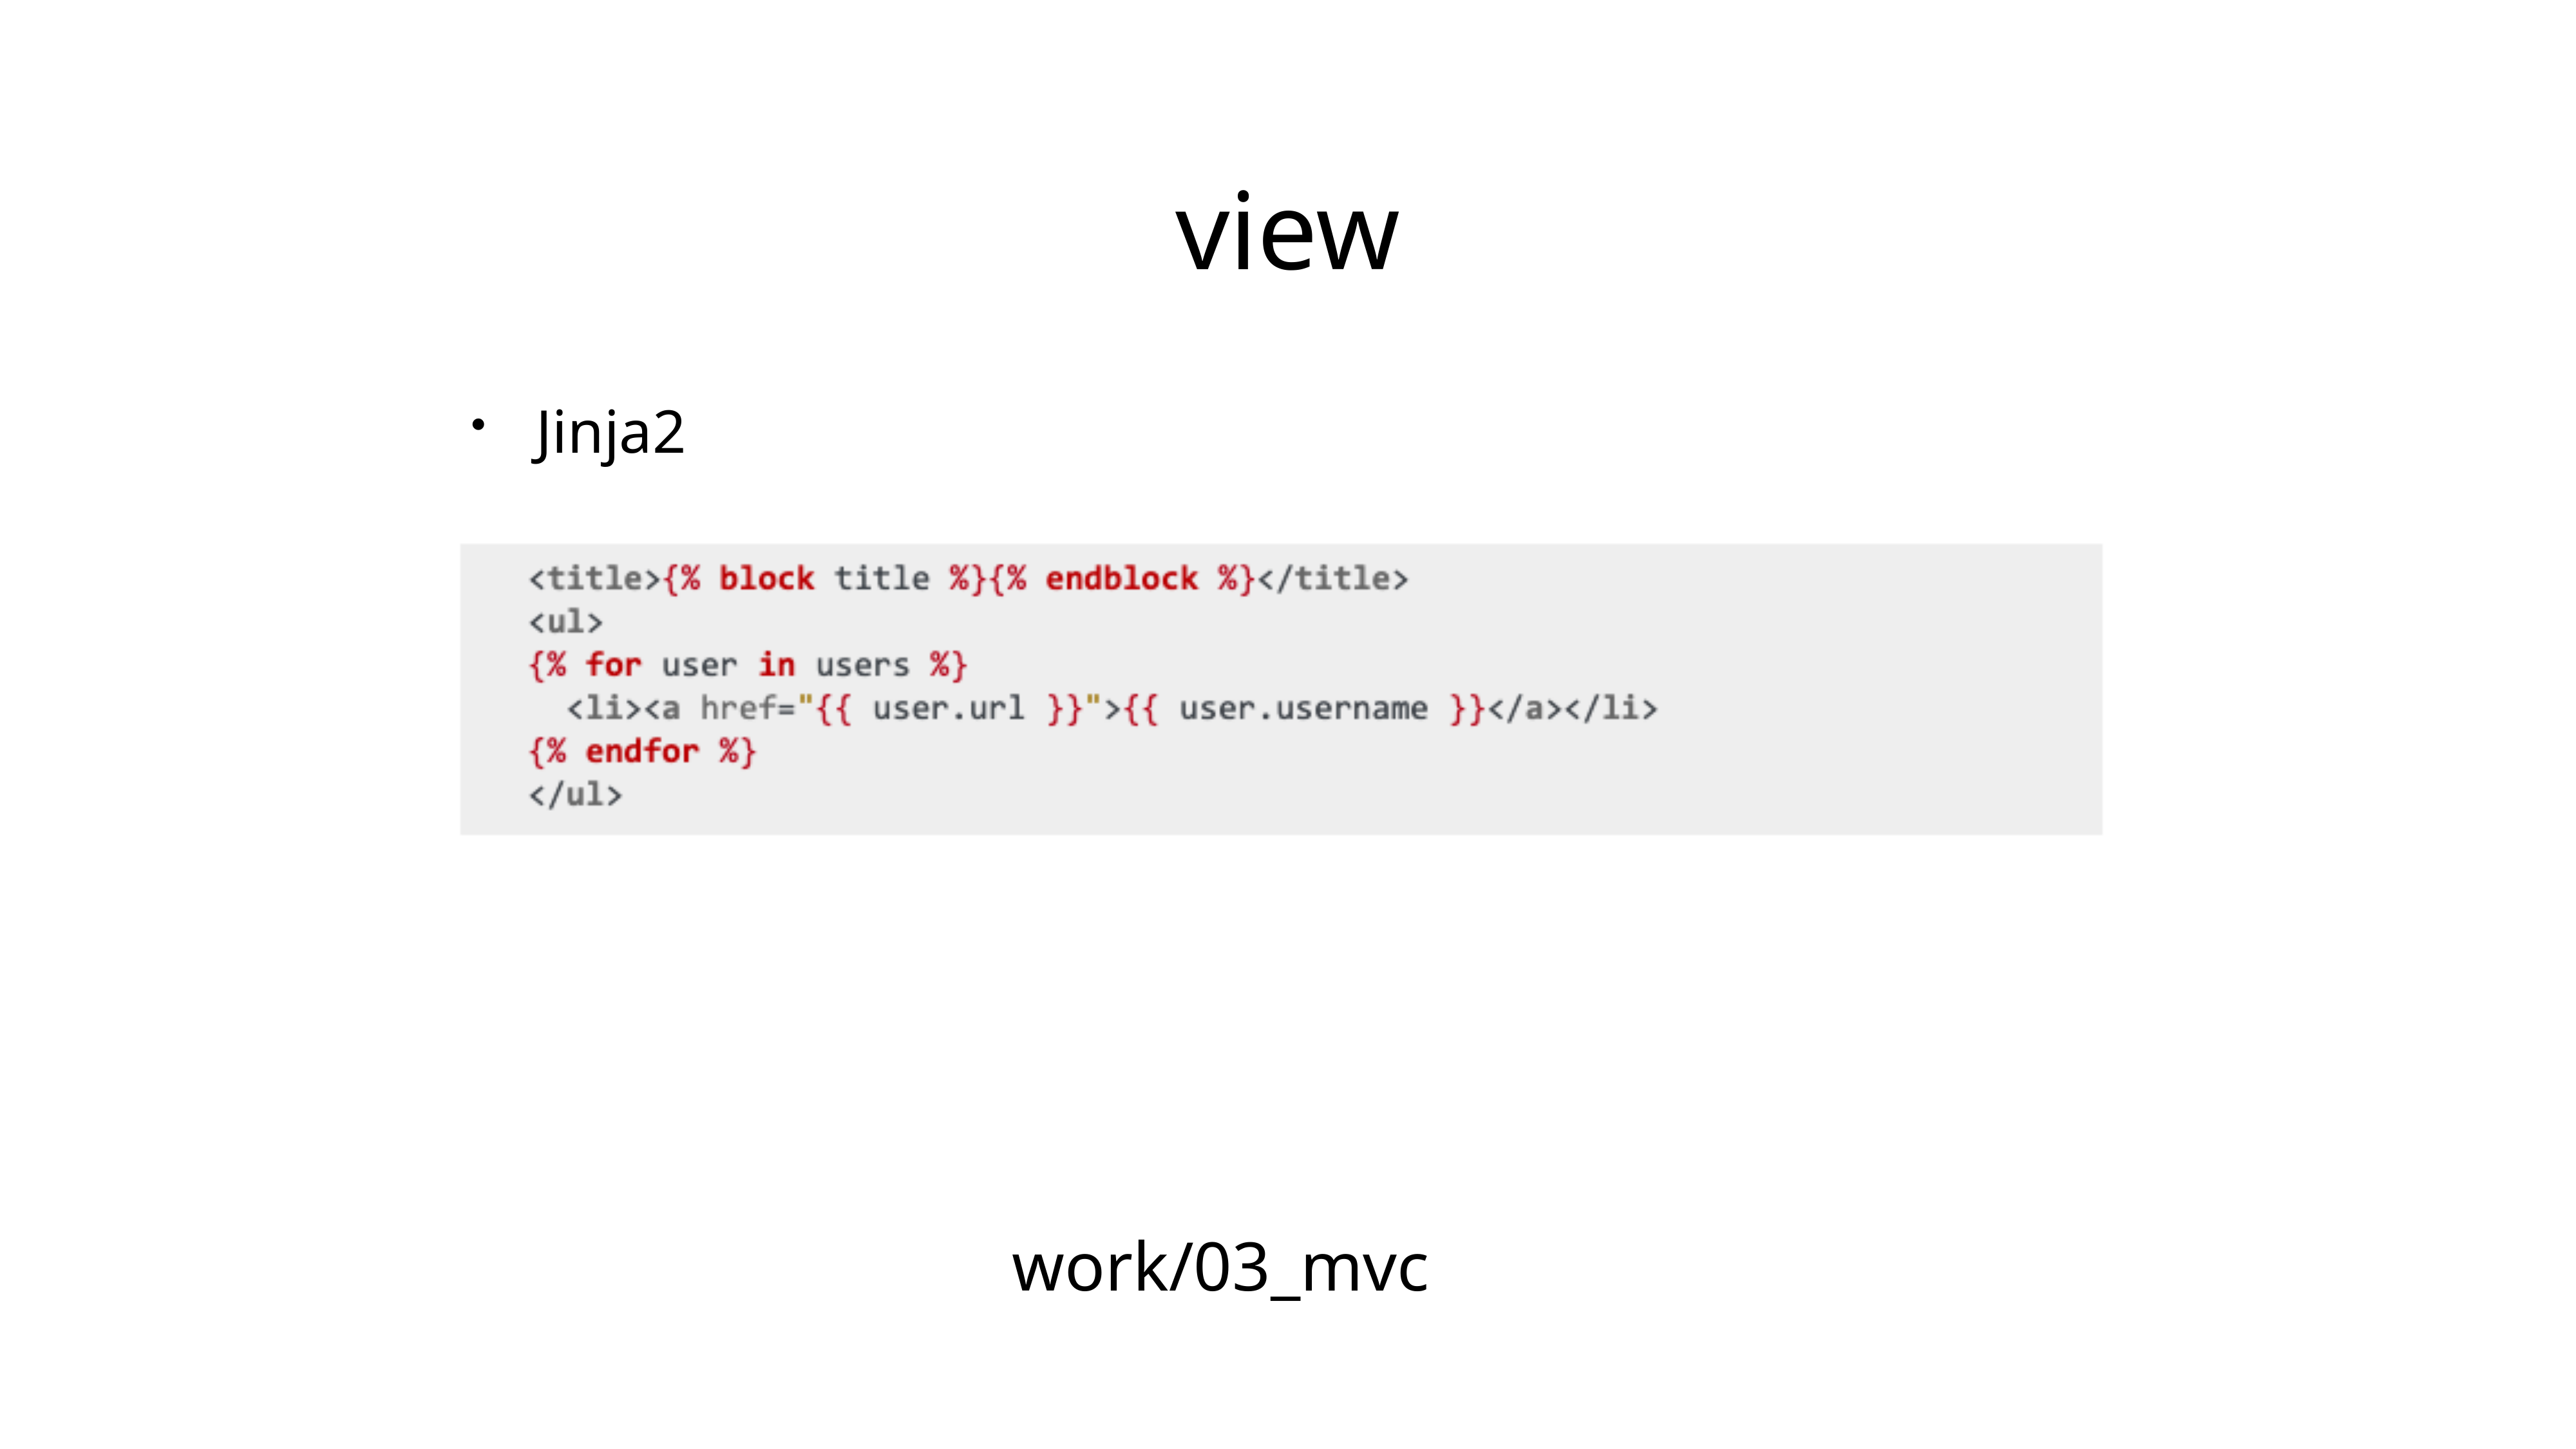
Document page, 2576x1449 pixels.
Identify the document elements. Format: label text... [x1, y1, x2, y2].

list Jinja2 [463, 386, 2113, 515]
text_box work/03_mvc [1004, 1216, 1437, 1312]
title view [463, 65, 2113, 386]
list Jinja2 [463, 861, 2113, 1321]
picture [447, 520, 2129, 854]
